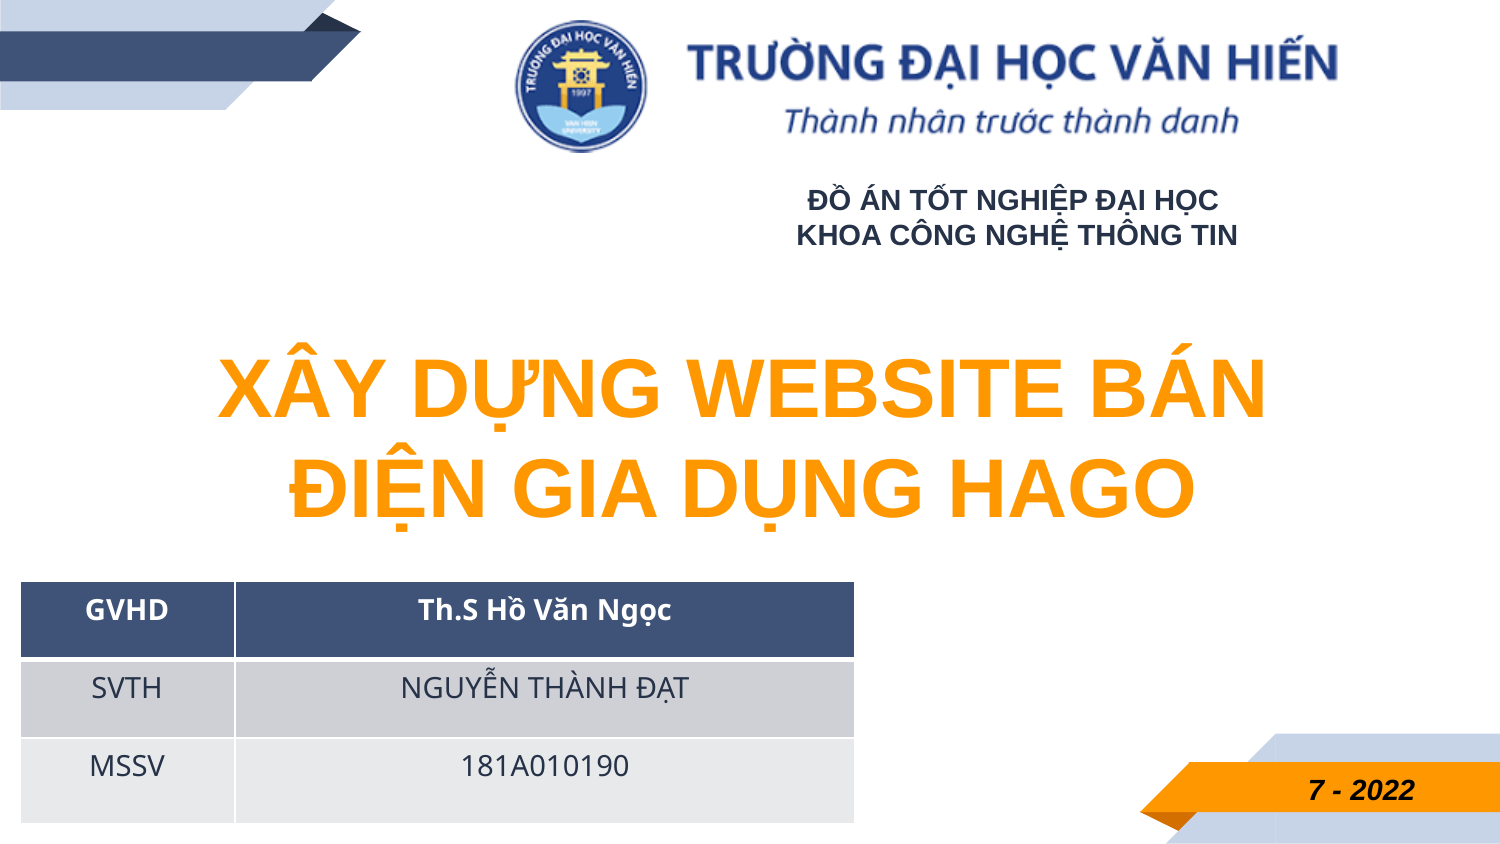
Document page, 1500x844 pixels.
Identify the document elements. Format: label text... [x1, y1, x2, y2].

text_box XÂY DỰNG WEBSITE BÁN ĐIỆN GIA DỤNG HAGO [6, 244, 1481, 624]
text_box ĐỒ ÁN TỐT NGHIỆP ĐẠI HỌC KHOA CÔNG NGHỆ THÔNG TIN [584, 173, 1451, 244]
table_cell NGUYỄN THÀNH ĐẠT [236, 662, 854, 737]
picture [501, 19, 1406, 154]
table_header GVHD [21, 582, 234, 657]
text_box 7 - 2022 [1293, 764, 1500, 814]
table_cell 181A010190 [236, 739, 854, 823]
table_header Th.S Hồ Văn Ngọc [236, 582, 854, 657]
table_cell MSSV [21, 739, 234, 823]
table_cell SVTH [21, 662, 234, 737]
